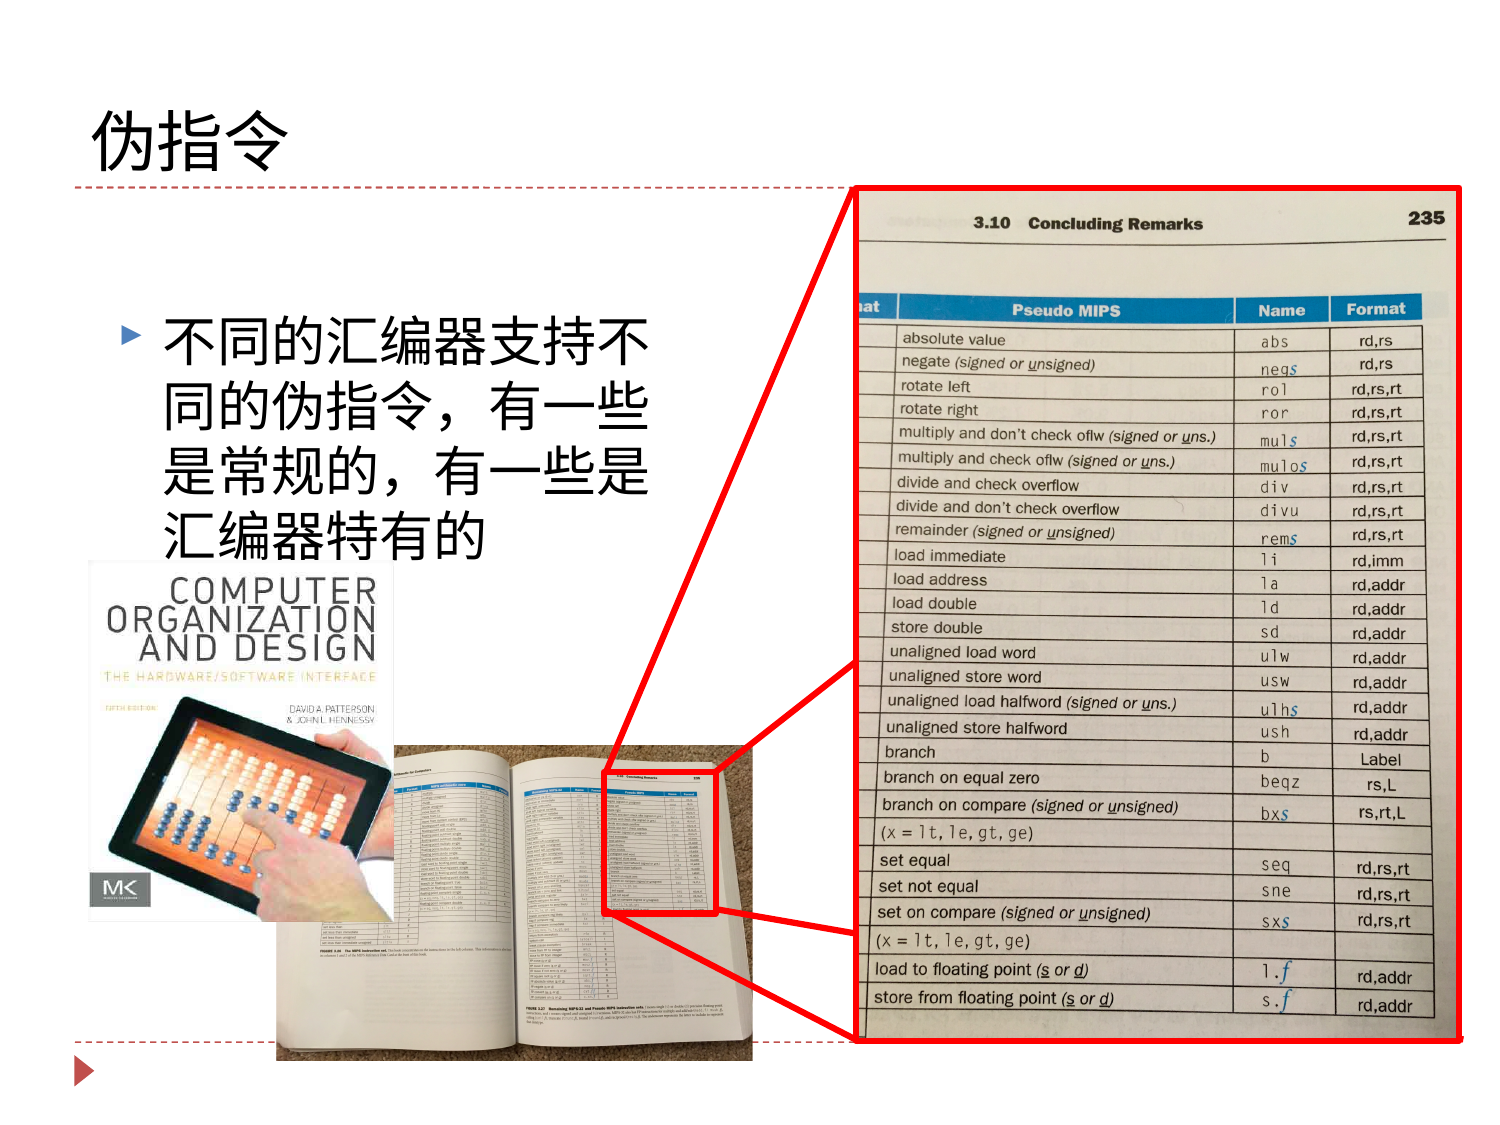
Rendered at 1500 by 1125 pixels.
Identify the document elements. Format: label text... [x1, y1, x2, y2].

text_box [605, 187, 854, 772]
picture [88, 560, 752, 1125]
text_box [603, 908, 860, 1042]
title 伪指令 [75, 24, 1425, 188]
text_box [854, 187, 1460, 314]
list 不同的汇编器支持不同的伪指令，有一些是常规的，有一些是汇编器特有的 [103, 299, 600, 600]
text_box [864, 922, 1464, 1040]
text_box [677, 780, 716, 907]
picture [716, 315, 1500, 913]
